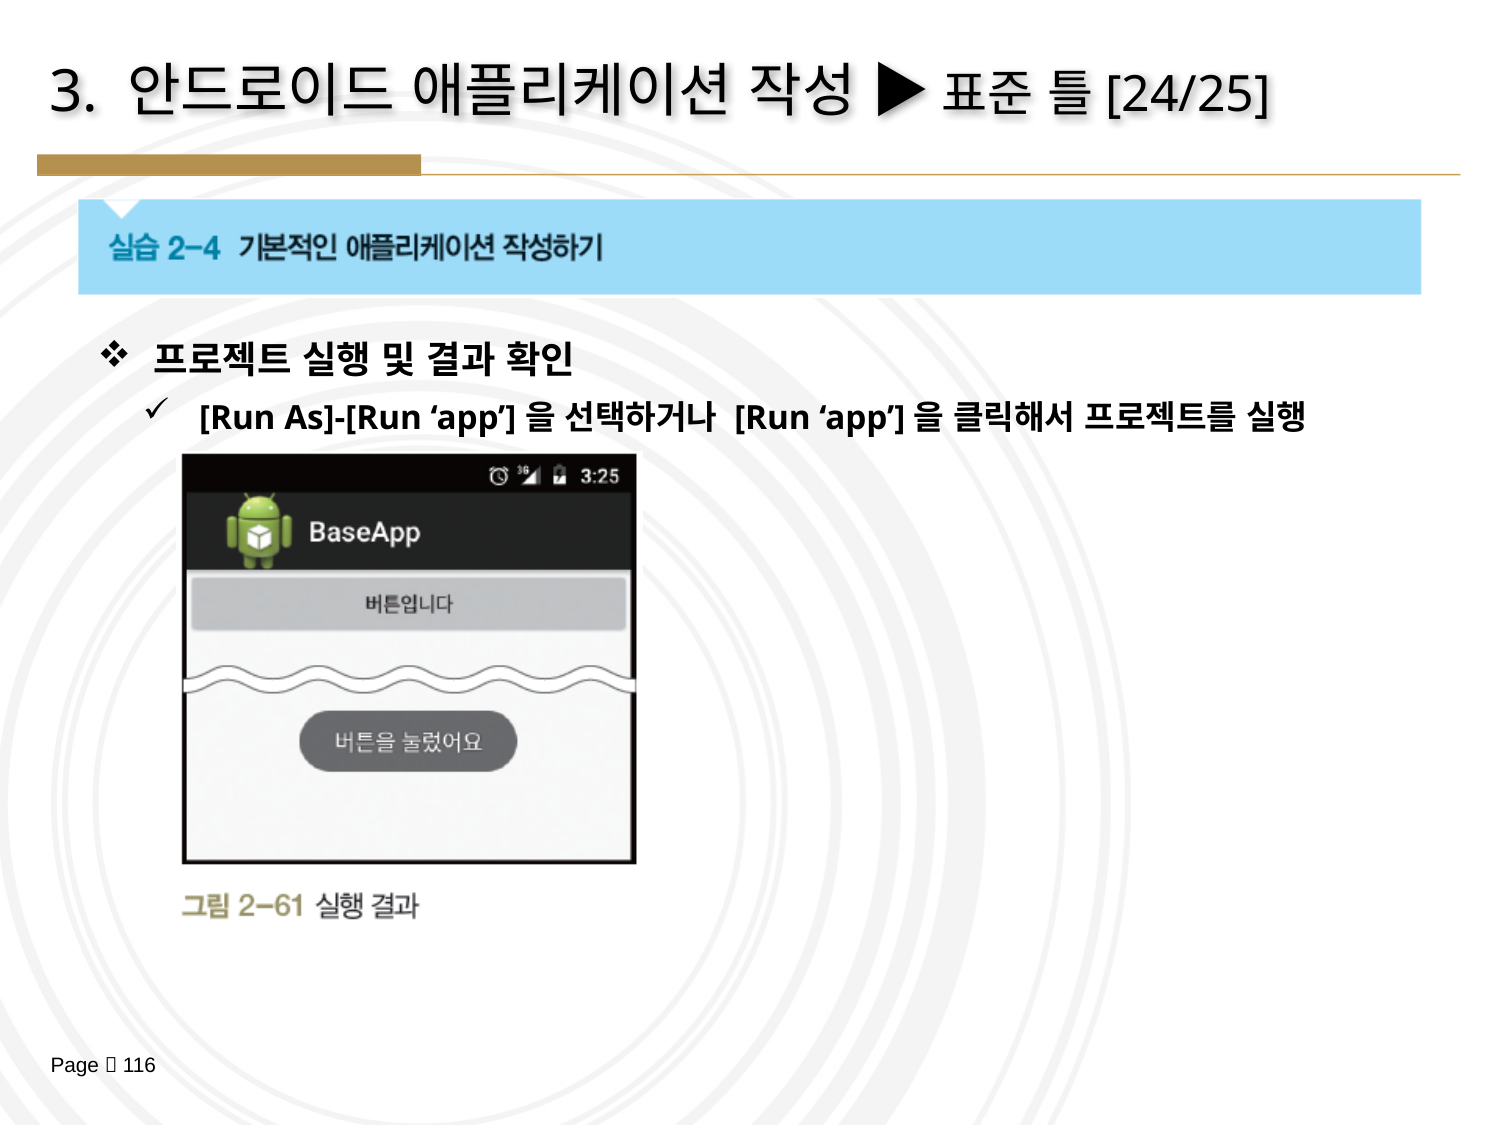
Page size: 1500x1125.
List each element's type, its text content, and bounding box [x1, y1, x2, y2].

list 프로젝트 실행 및 결과 확인 [Run As]-[Run ‘app’]을 선택하거나 [Run ‘app’]을 클릭해서 프로젝트를 실행 [54, 335, 1500, 1051]
title 3. 안드로이드 애플리케이션 작성 ▶ 표준 틀[24/25] [48, 53, 1448, 161]
picture [0, 35, 1500, 1125]
picture [176, 451, 643, 935]
